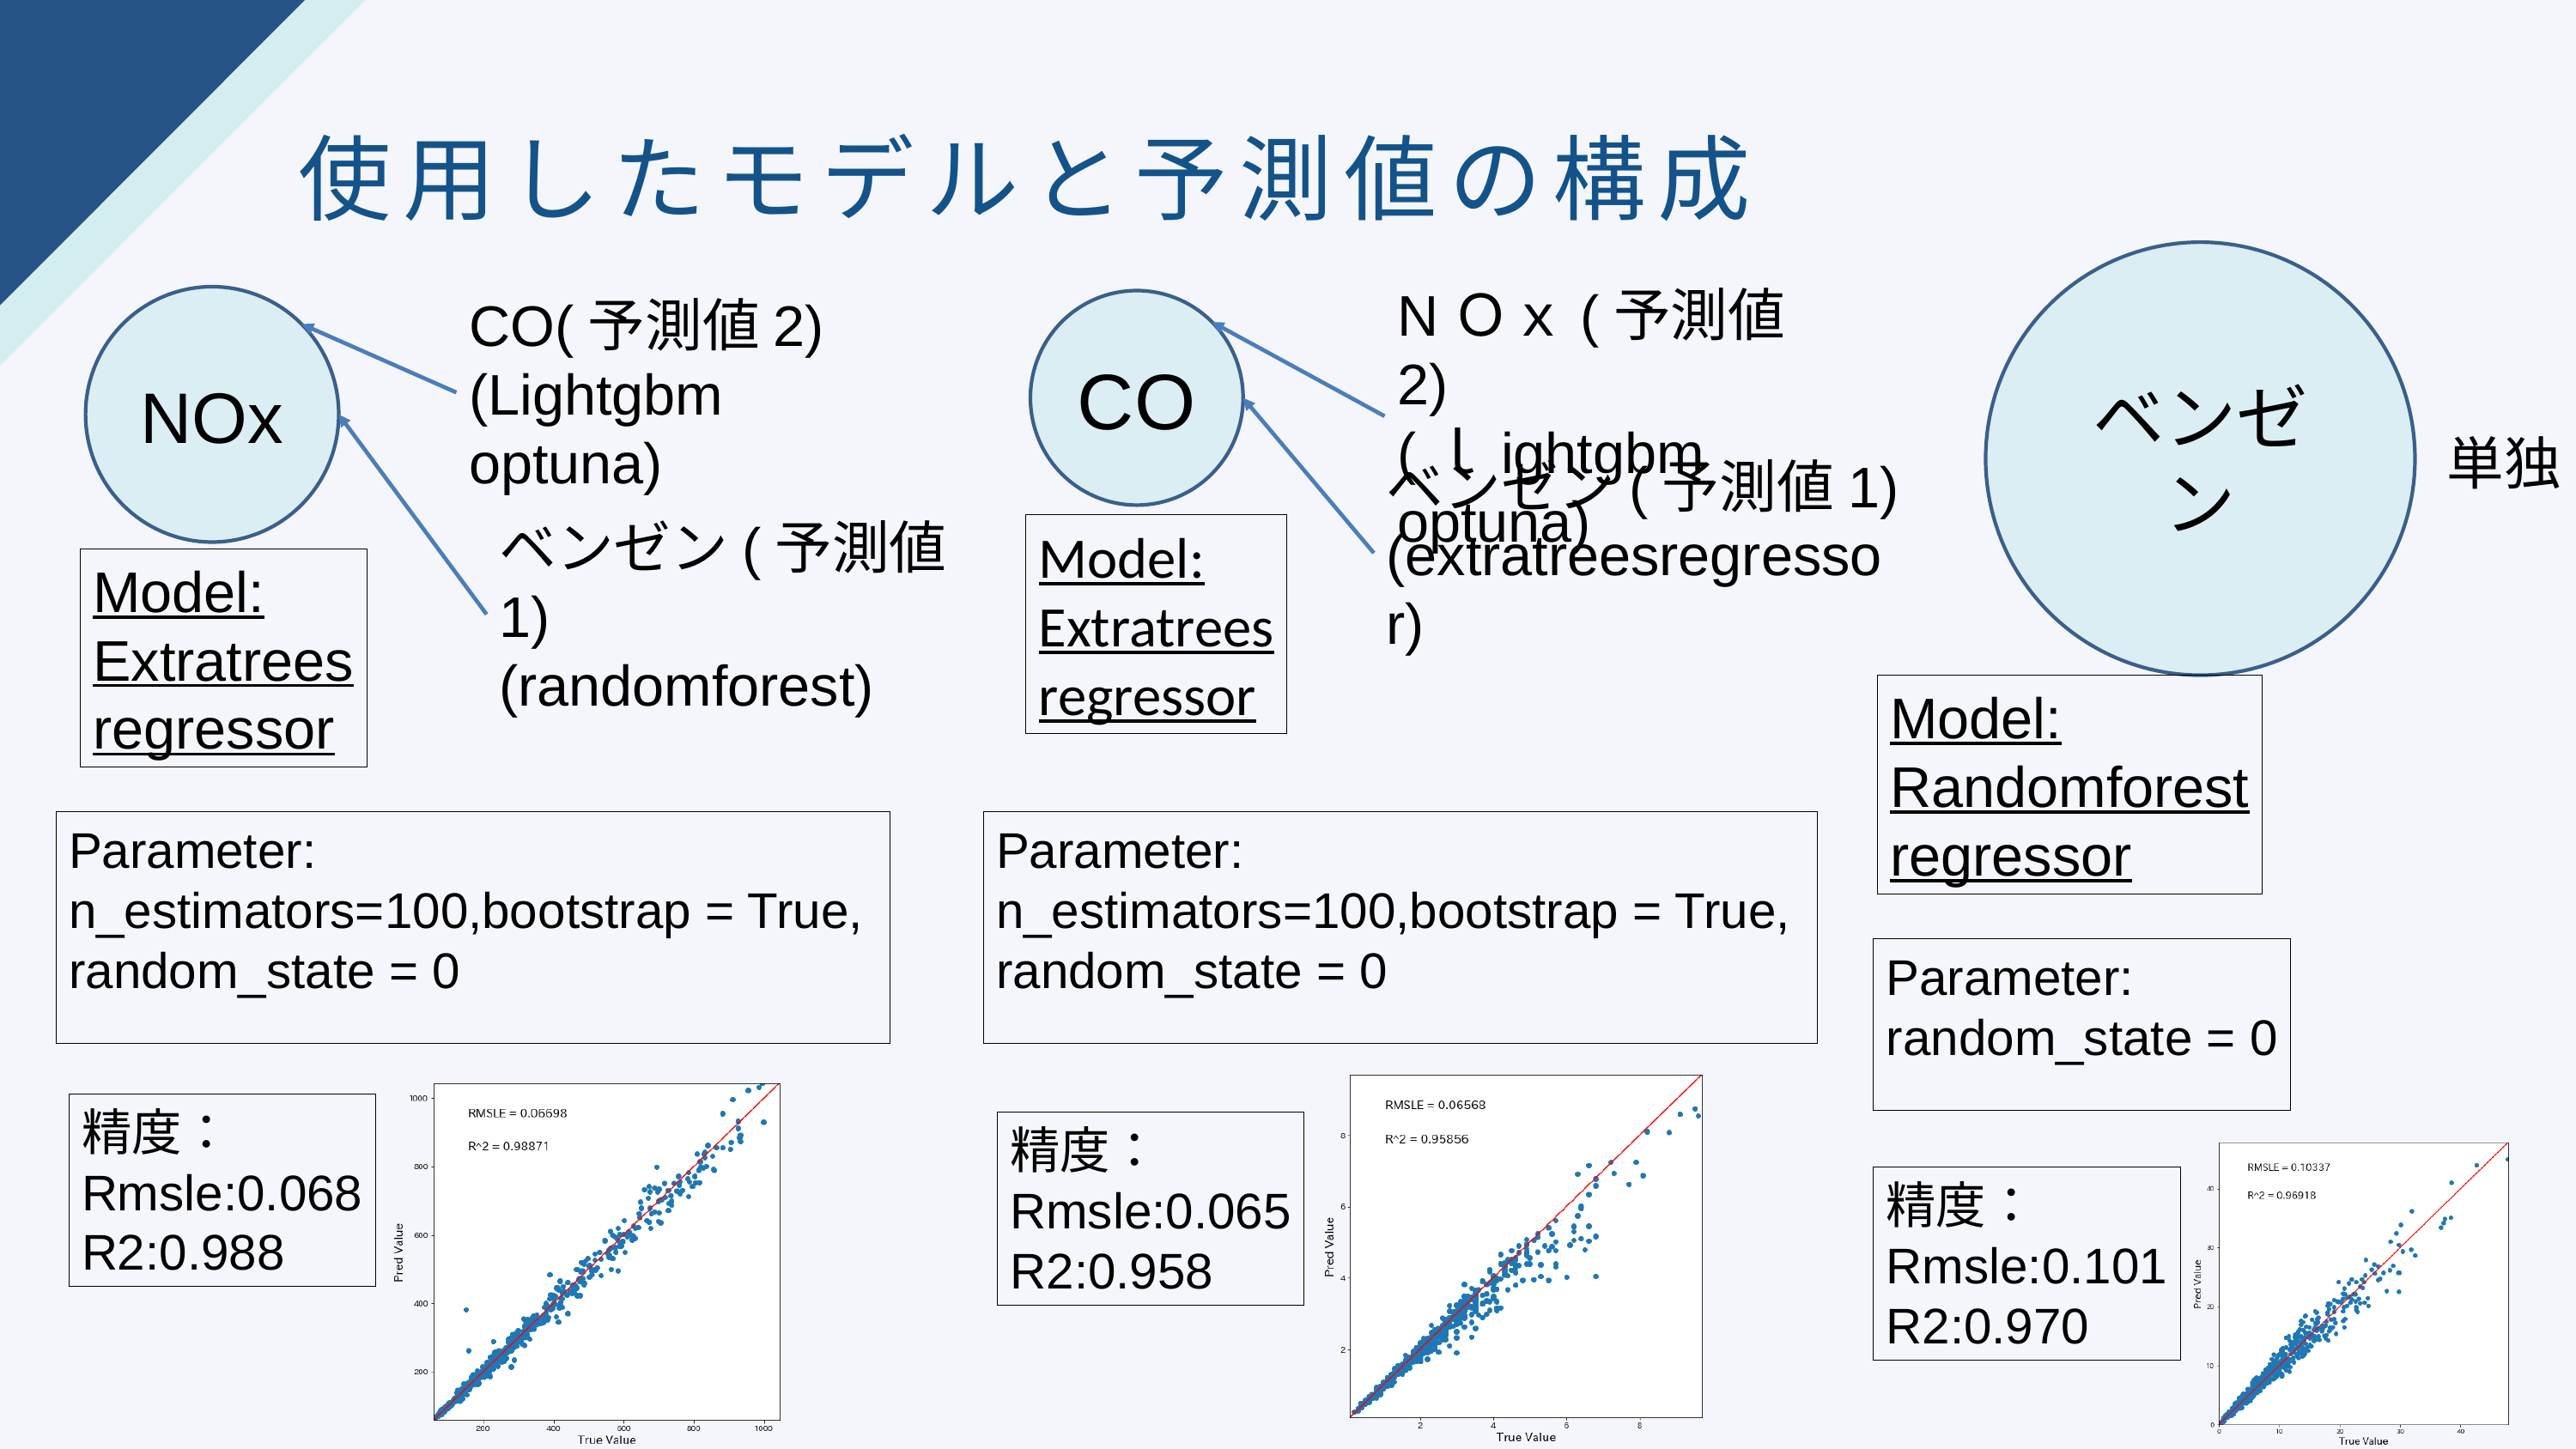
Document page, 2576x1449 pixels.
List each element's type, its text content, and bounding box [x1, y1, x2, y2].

text_box Model: Extratrees regressor [80, 549, 368, 767]
text_box NＯｘ(予測値2) (ｌightgbm optuna) [1384, 272, 1862, 443]
text_box CO [1028, 288, 1245, 507]
text_box ベンゼン(予測値1) (extratreesregressor) [1373, 443, 1914, 663]
text_box 使用したモデルと予測値の構成 [393, 110, 2018, 233]
text_box 単独 [2433, 421, 2574, 503]
text_box CO(予測値2) (Lightgbm optuna) [456, 282, 933, 502]
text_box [0, 0, 330, 330]
picture [2190, 1137, 2512, 1449]
text_box 精度： Rmsle:0.101 R2:0.970 [1873, 1167, 2181, 1361]
picture [389, 1077, 784, 1449]
text_box 精度： Rmsle:0.065 R2:0.958 [997, 1112, 1304, 1306]
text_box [1242, 397, 1375, 520]
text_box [338, 414, 487, 581]
text_box Parameter: random_state = 0 [1873, 938, 2291, 1111]
text_box Parameter: n_estimators=100,bootstrap = True, random_state = 0 [983, 811, 1818, 1044]
text_box NOx [83, 397, 341, 544]
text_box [0, 336, 390, 390]
picture [1320, 1069, 1707, 1449]
text_box Model: Randomforest regressor [1877, 675, 2263, 894]
text_box 精度： Rmsle:0.068 R2:0.988 [69, 1094, 376, 1287]
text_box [301, 324, 457, 360]
text_box ベンゼン [1984, 240, 2417, 675]
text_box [332, 0, 390, 322]
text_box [1212, 321, 1385, 349]
text_box ベンゼン(予測値1) (randomforest) [486, 505, 964, 724]
text_box Parameter: n_estimators=100,bootstrap = True, random_state = 0 [56, 811, 890, 1044]
text_box Model: Extratrees regressor [1025, 514, 1287, 734]
